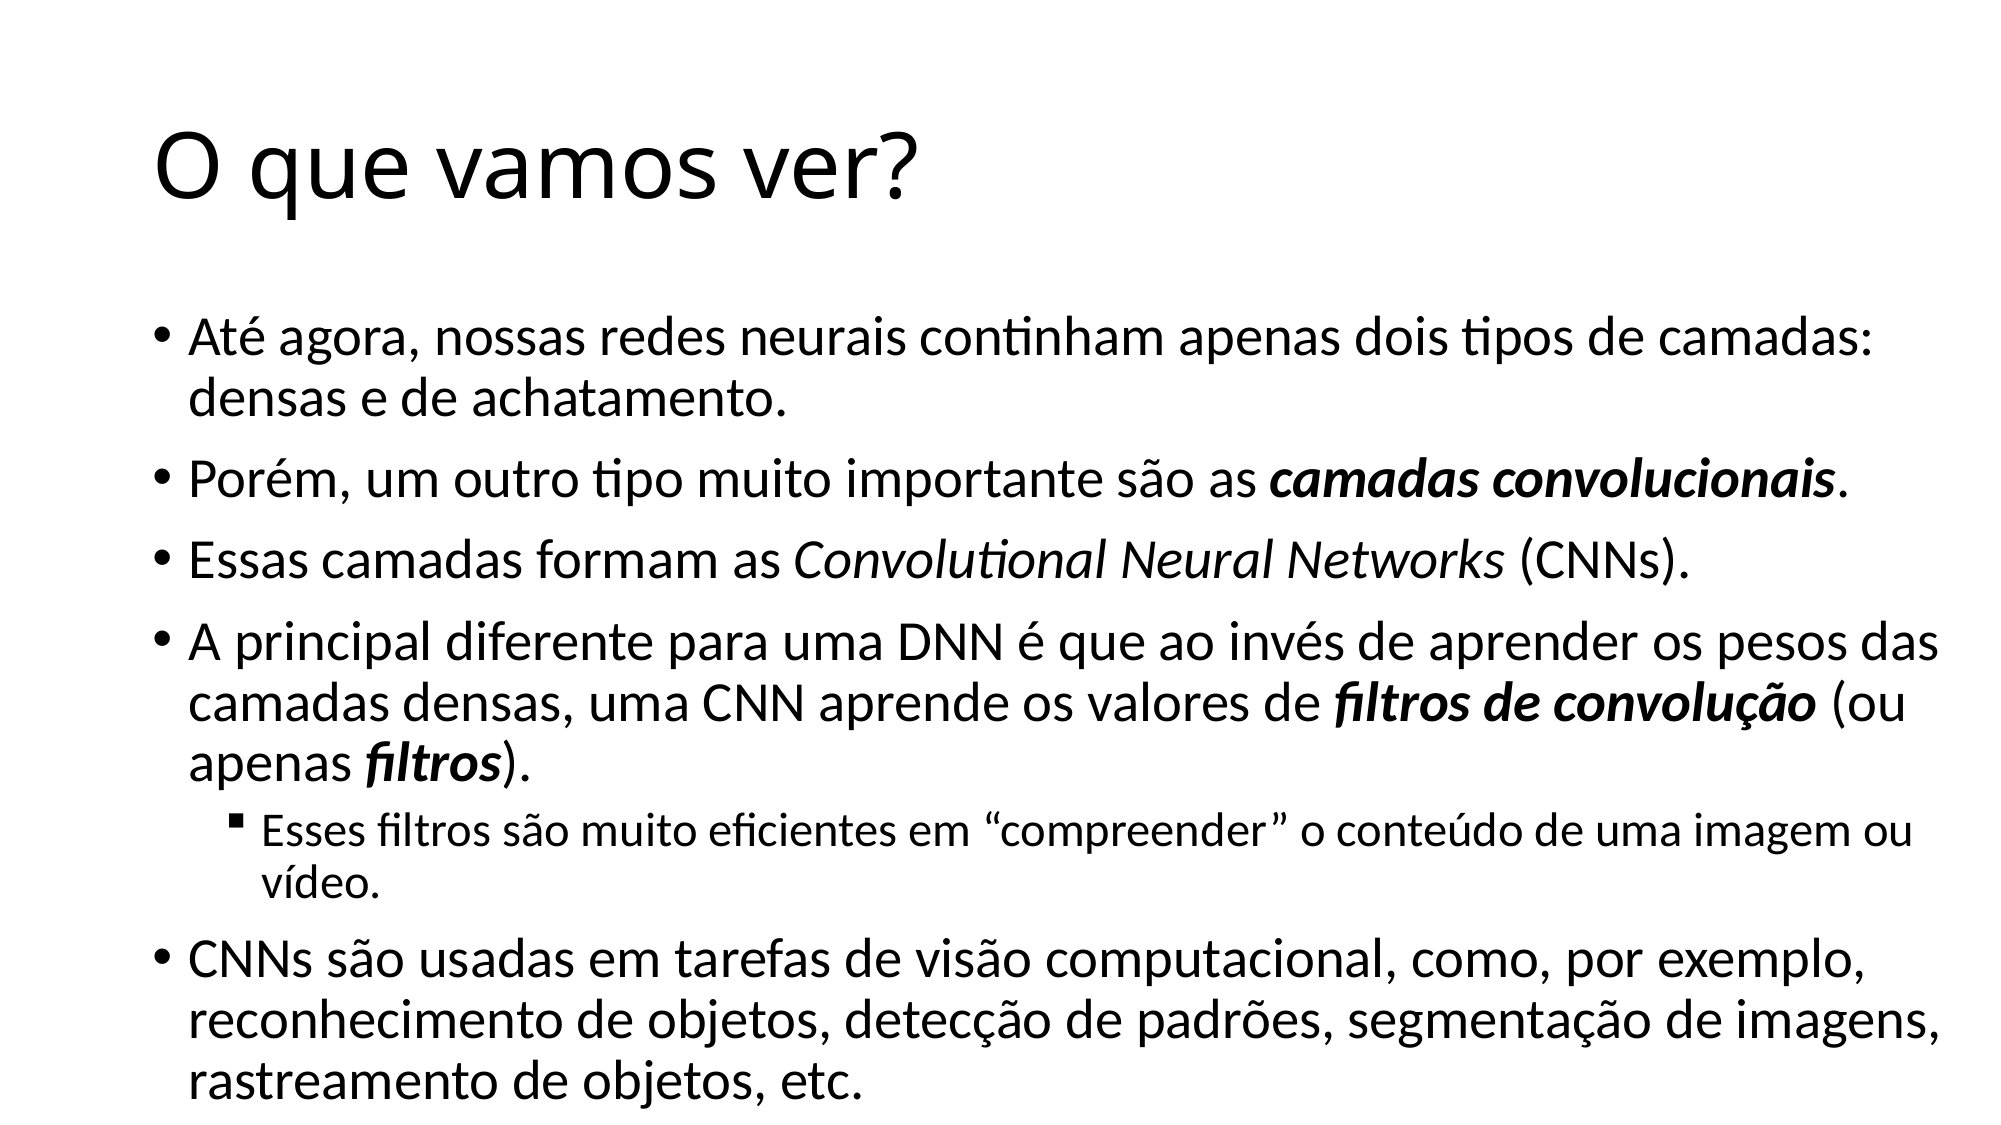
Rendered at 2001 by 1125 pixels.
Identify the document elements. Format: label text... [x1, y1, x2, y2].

title O que vamos ver? [137, 59, 1863, 278]
list Até agora, nossas redes neurais continham apenas dois tipos de camadas: densas e de achatamento. Porém, um outro tipo muito importante são as camadas convolucionais. Essas camadas formam as Convolutional Neural Networks (CNNs). A principal diferente para uma DNN é que ao invés de aprender os pesos das camadas densas, uma CNN aprende os valores de filtros de convolução (ou apenas filtros). Esses filtros são muito eficientes em “compreender” o conteúdo de uma imagem ou vídeo. CNNs são usadas em tarefas de visão computacional, como, por exemplo, reconhecimento de objetos, detecção de padrões, segmentação de imagens, rastreamento de objetos, etc. [137, 299, 1968, 1125]
